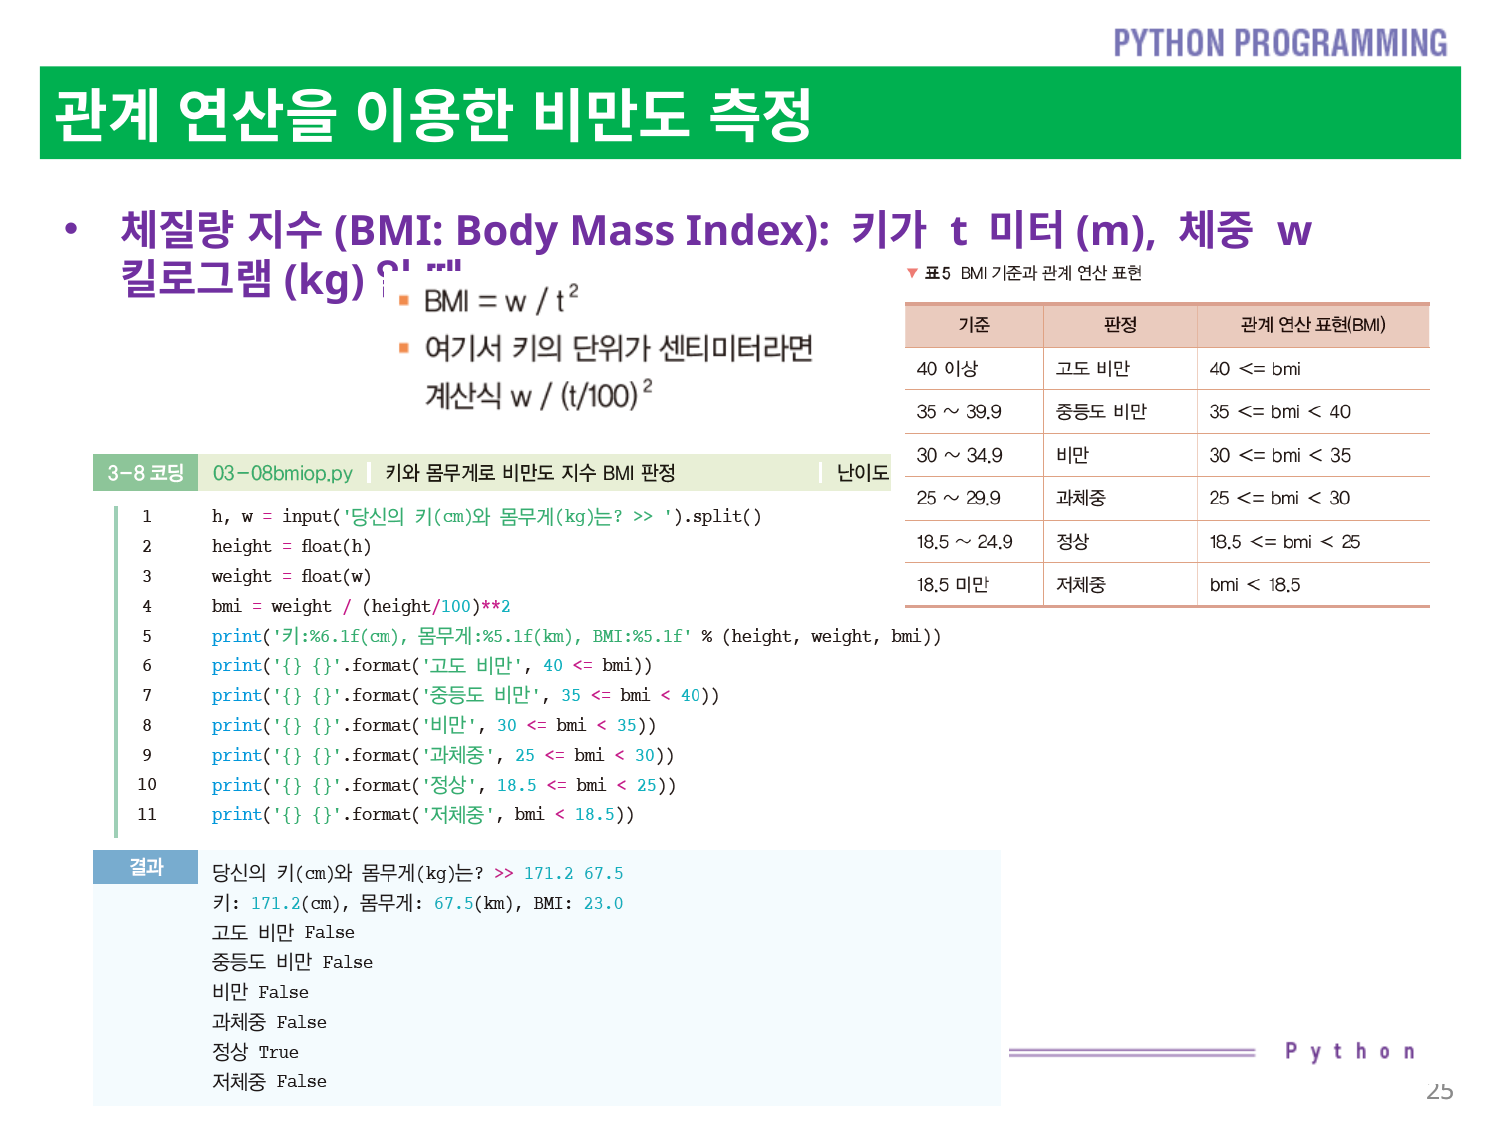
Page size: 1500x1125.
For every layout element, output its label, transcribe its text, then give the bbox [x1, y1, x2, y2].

title 관계 연산을 이용한 비만도 측정 [39, 76, 1444, 152]
list 체질량 지수(BMI: Body Mass Index): 키가 t 미터(m), 체중 w 킬로그램(kg)일 때 [48, 195, 1461, 1041]
slide_number 25 [1119, 1071, 1470, 1112]
picture [18, 251, 1483, 1114]
picture [1106, 13, 1462, 66]
